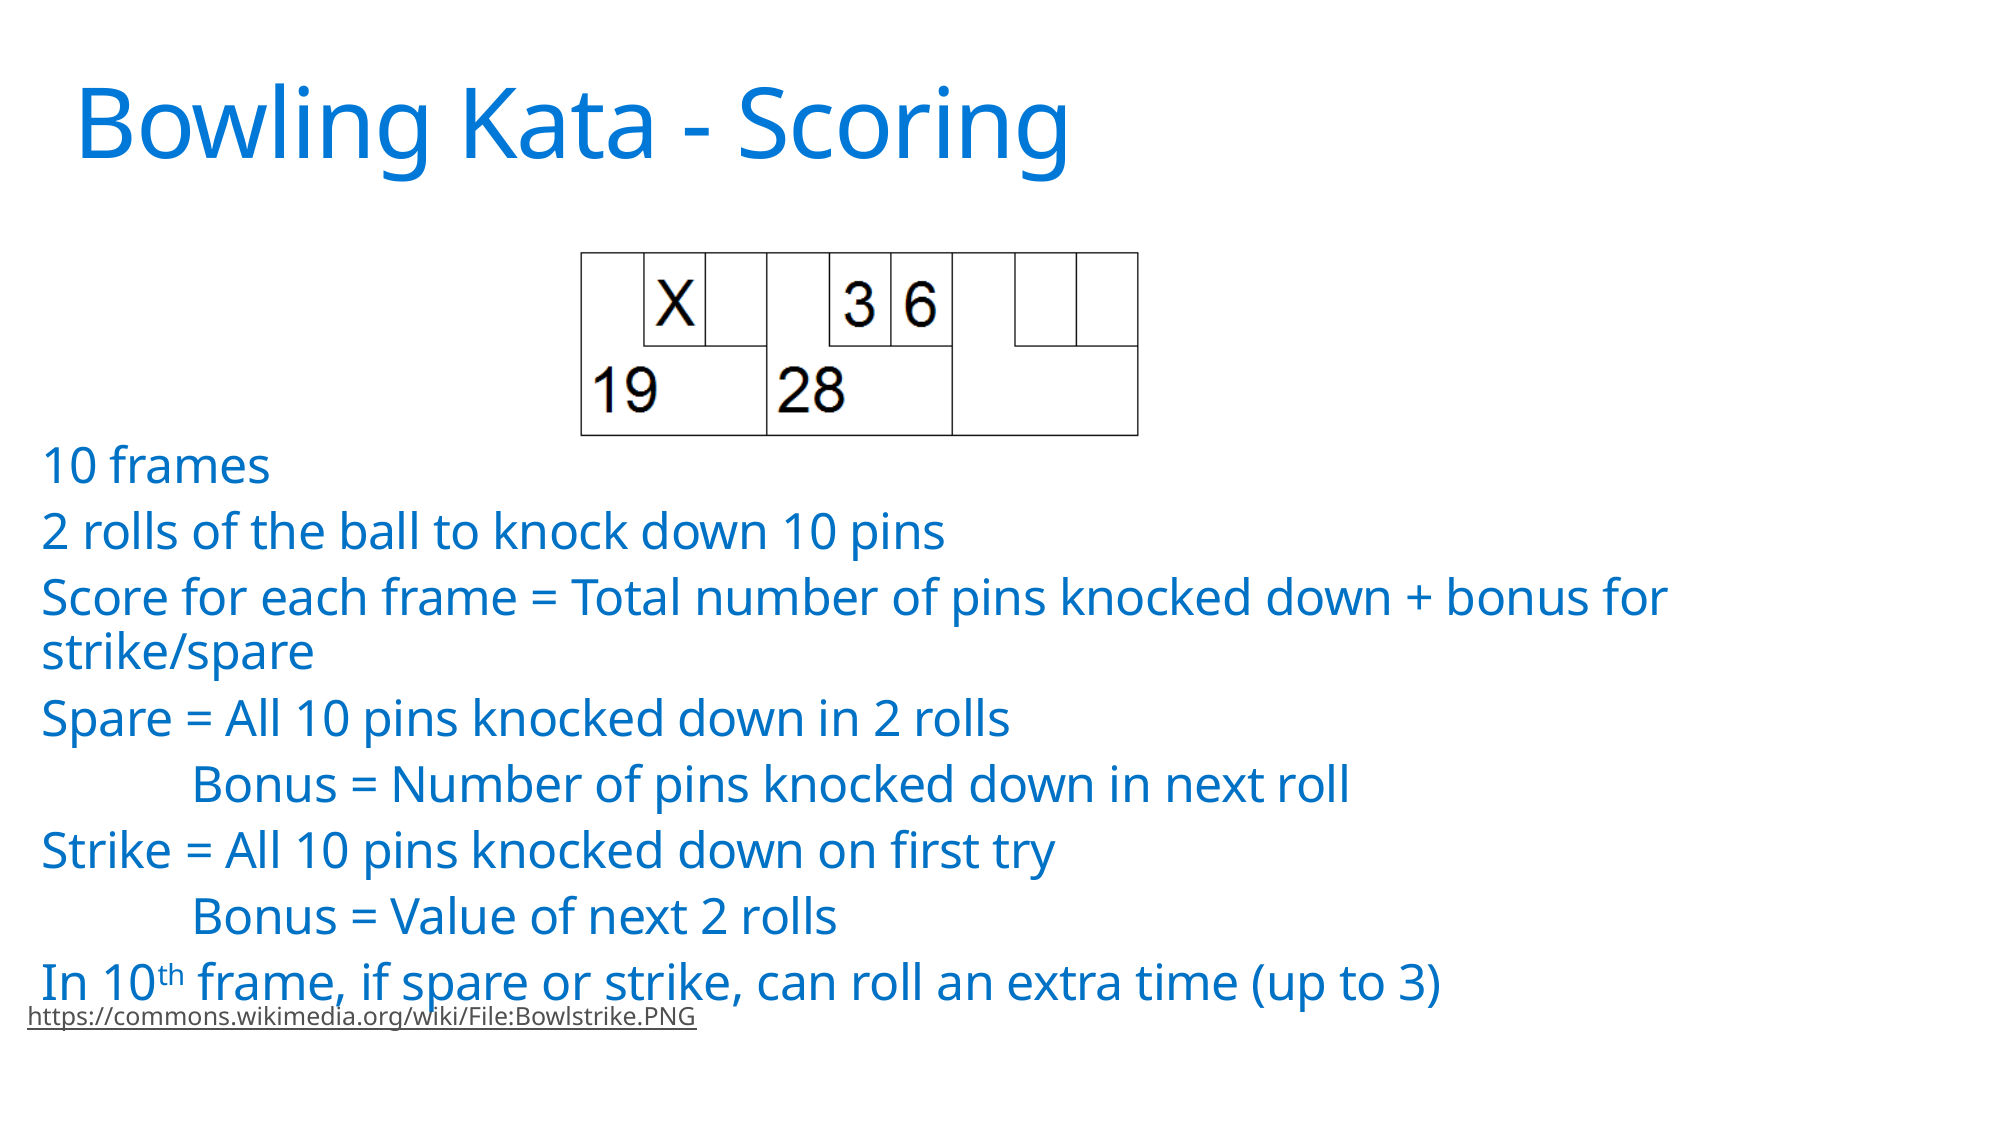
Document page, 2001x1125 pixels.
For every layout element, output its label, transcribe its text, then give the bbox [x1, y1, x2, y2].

title Bowling Kata - Scoring [58, 58, 1942, 206]
list 10 frames 2 rolls of the ball to knock down 10 pins Score for each frame = Total number of pins knocked down + bonus for strike/spare Spare = All 10 pins knocked down in 2 rolls Bonus = Number of pins knocked down in next roll Strike = All 10 pins knocked down on first try Bonus = Value of next 2 rolls In 10th frame, if spare or strike, can roll an extra time (up to 3) [26, 425, 1968, 981]
picture [534, 205, 1201, 494]
text_box https://commons.wikimedia.org/wiki/File:Bowlstrike.PNG [12, 993, 719, 1043]
